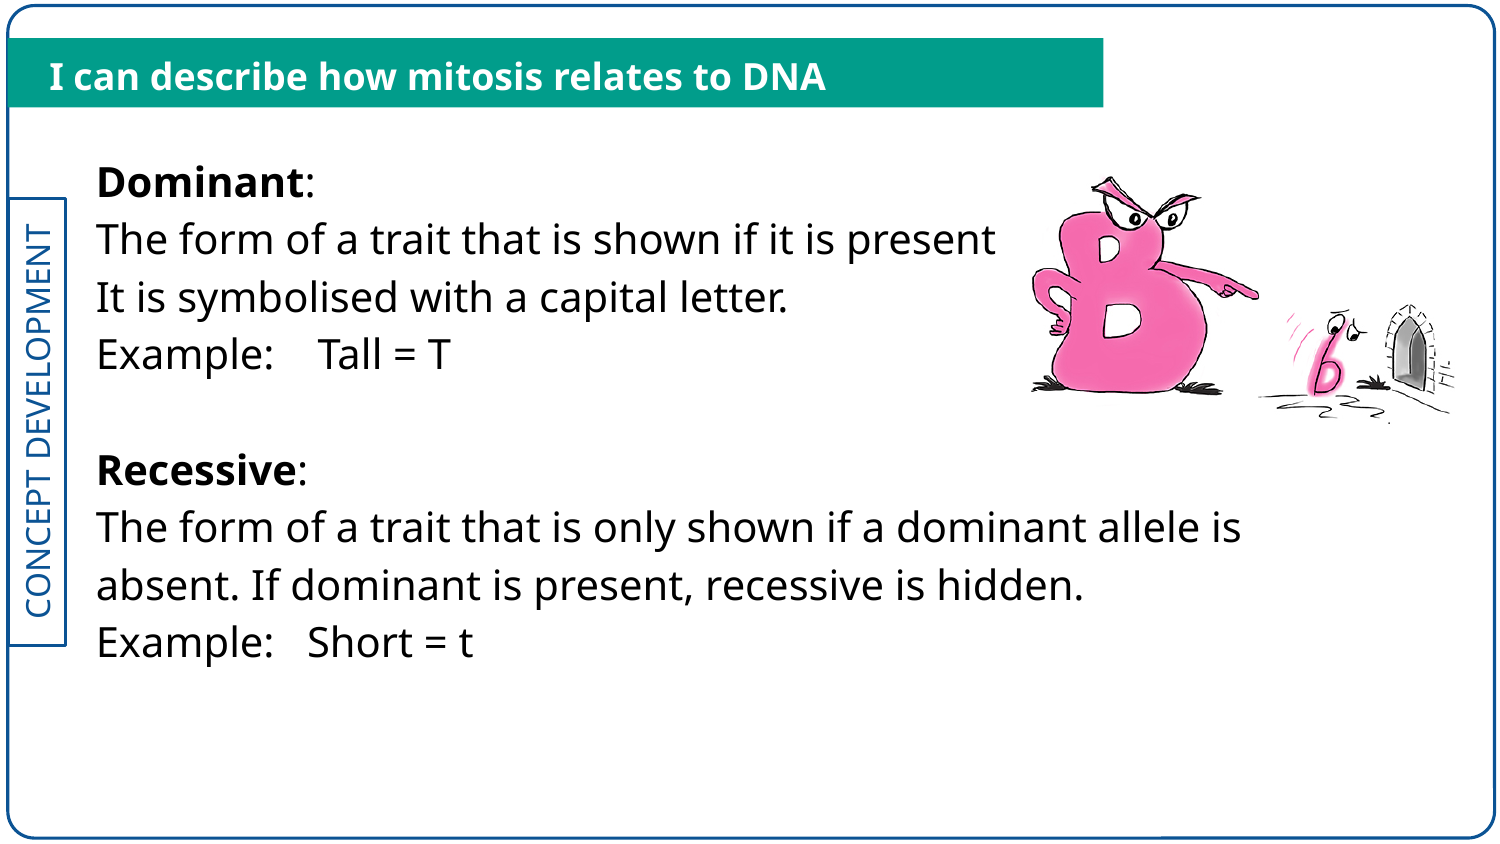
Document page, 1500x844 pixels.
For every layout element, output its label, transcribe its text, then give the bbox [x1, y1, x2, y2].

picture [1024, 155, 1455, 440]
subtitle I can describe how mitosis relates to DNA [15, 43, 1097, 101]
list Dominant: The form of a trait that is shown if it is present It is symbolised with a capital letter. Example: Tall = T Recessive: The form of a trait that is only shown if a dominant allele is absent. If dominant is present, recessive is hidden. Example: Short = t [62, 133, 1388, 801]
